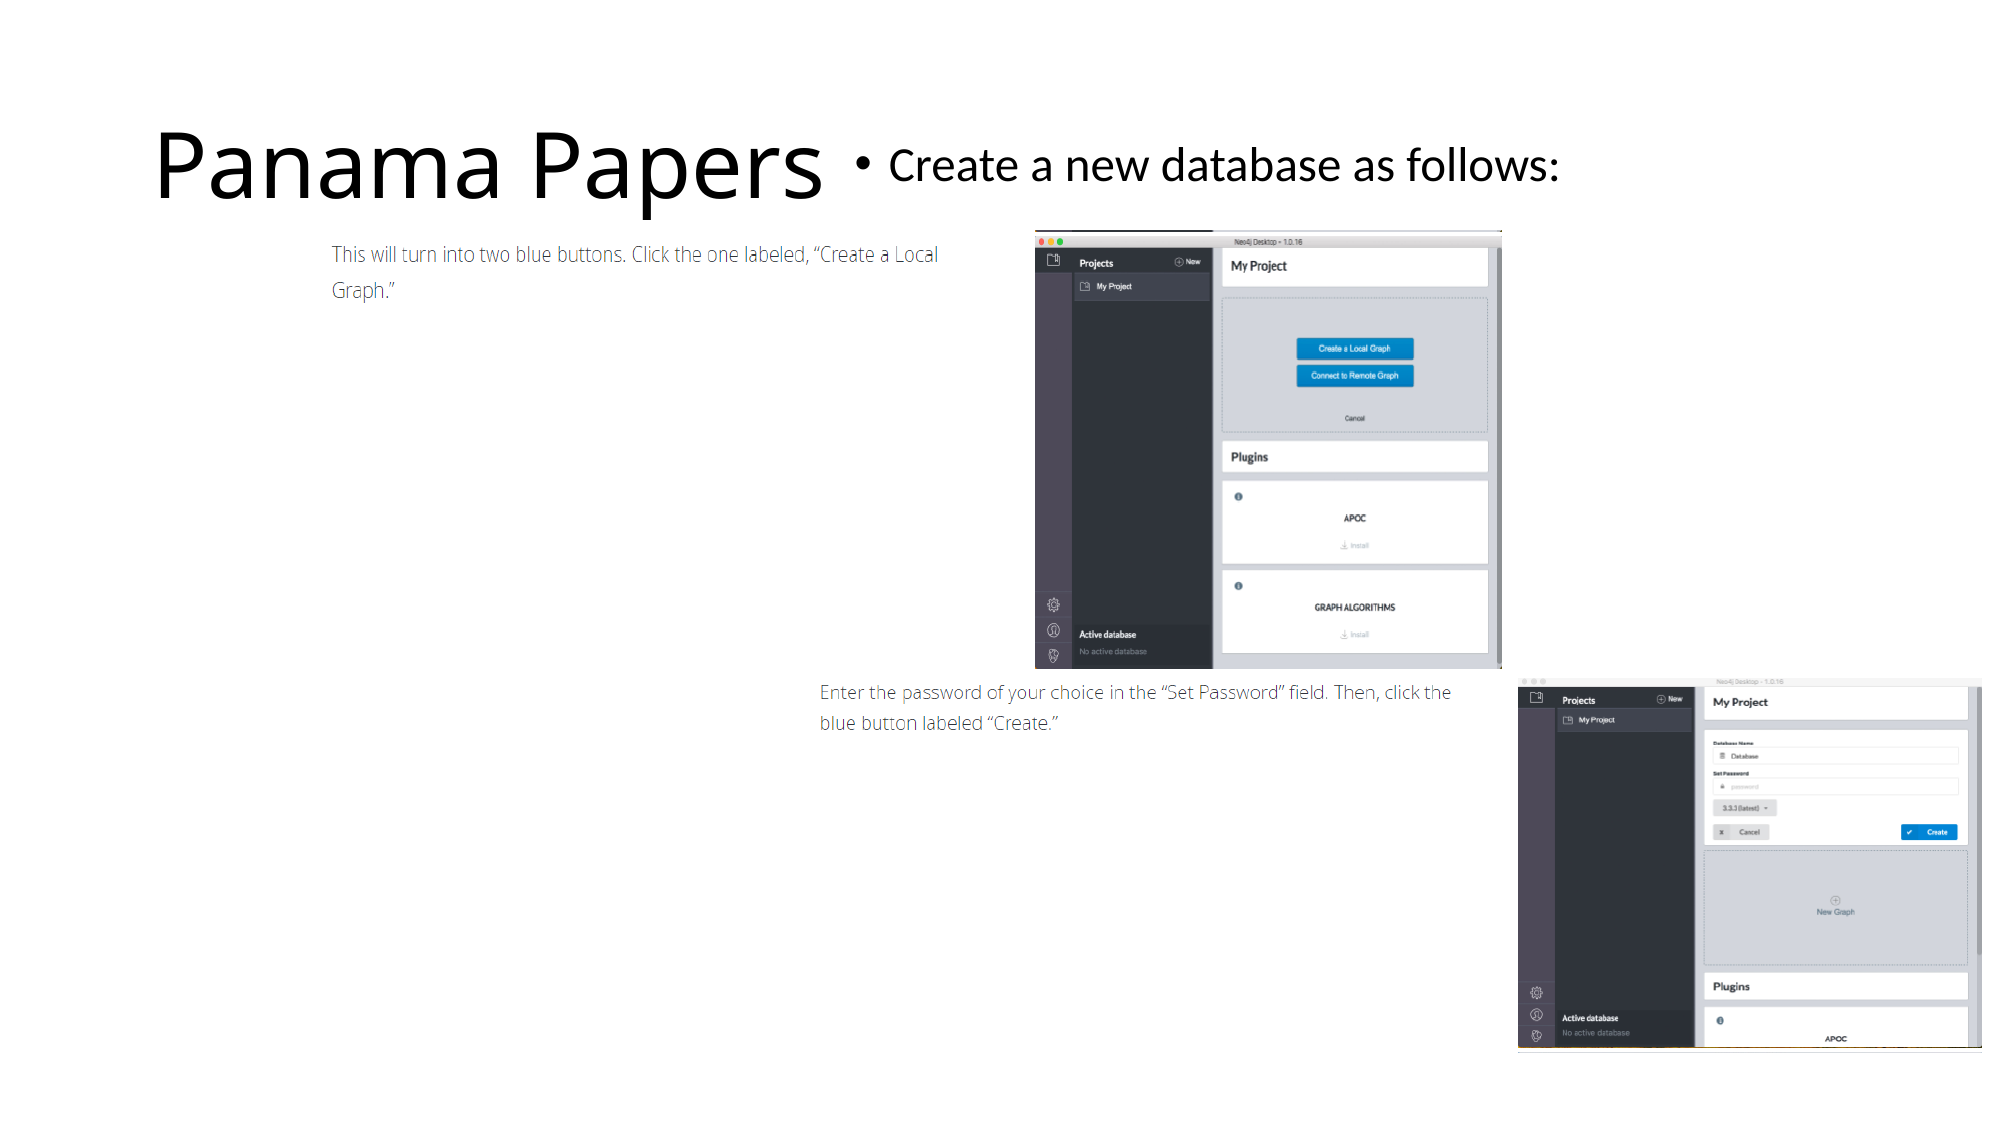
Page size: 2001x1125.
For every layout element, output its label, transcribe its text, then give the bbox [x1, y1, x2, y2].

picture [317, 230, 1506, 672]
list Create a new database as follows: [839, 131, 1871, 200]
title Panama Papers [137, 59, 1863, 278]
picture [798, 678, 1987, 1053]
